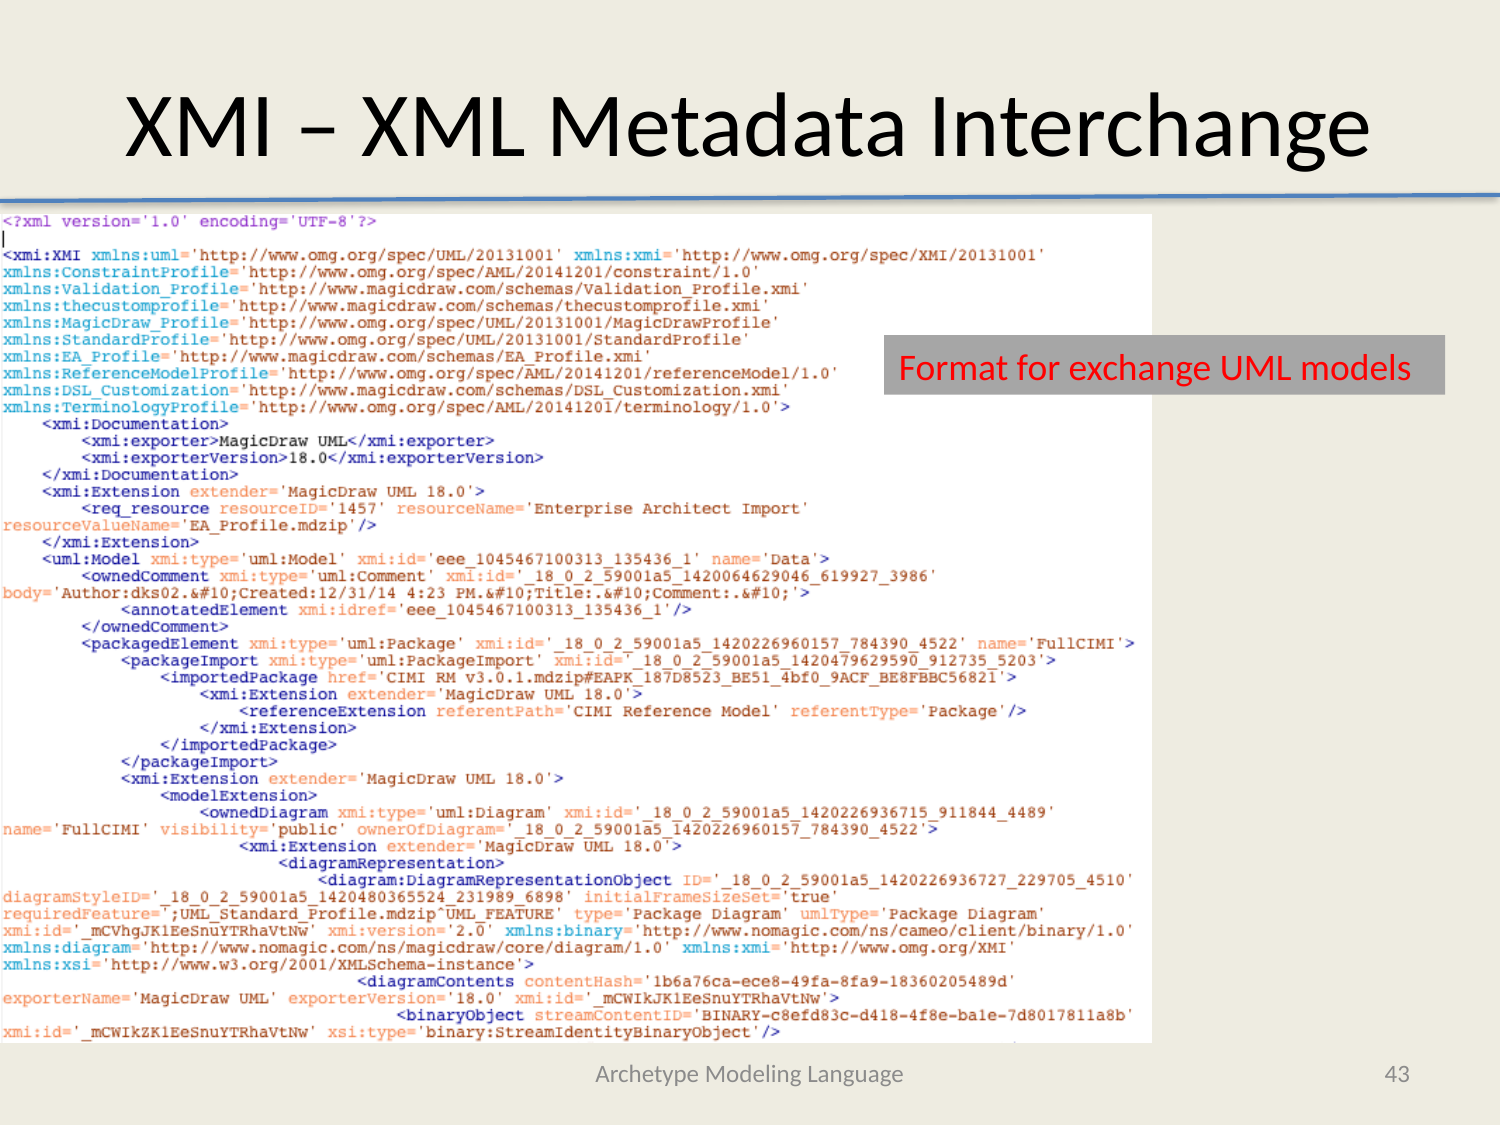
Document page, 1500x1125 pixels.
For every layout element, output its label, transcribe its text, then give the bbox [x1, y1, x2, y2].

text_box Format for exchange UML models [1155, 335, 1446, 395]
title XMI – XML Metadata Interchange [75, 45, 1425, 193]
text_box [0, 194, 1500, 202]
picture [0, 214, 1152, 1043]
footer Archetype Modeling Language [512, 1051, 988, 1103]
slide_number 43 [1074, 1042, 1425, 1103]
